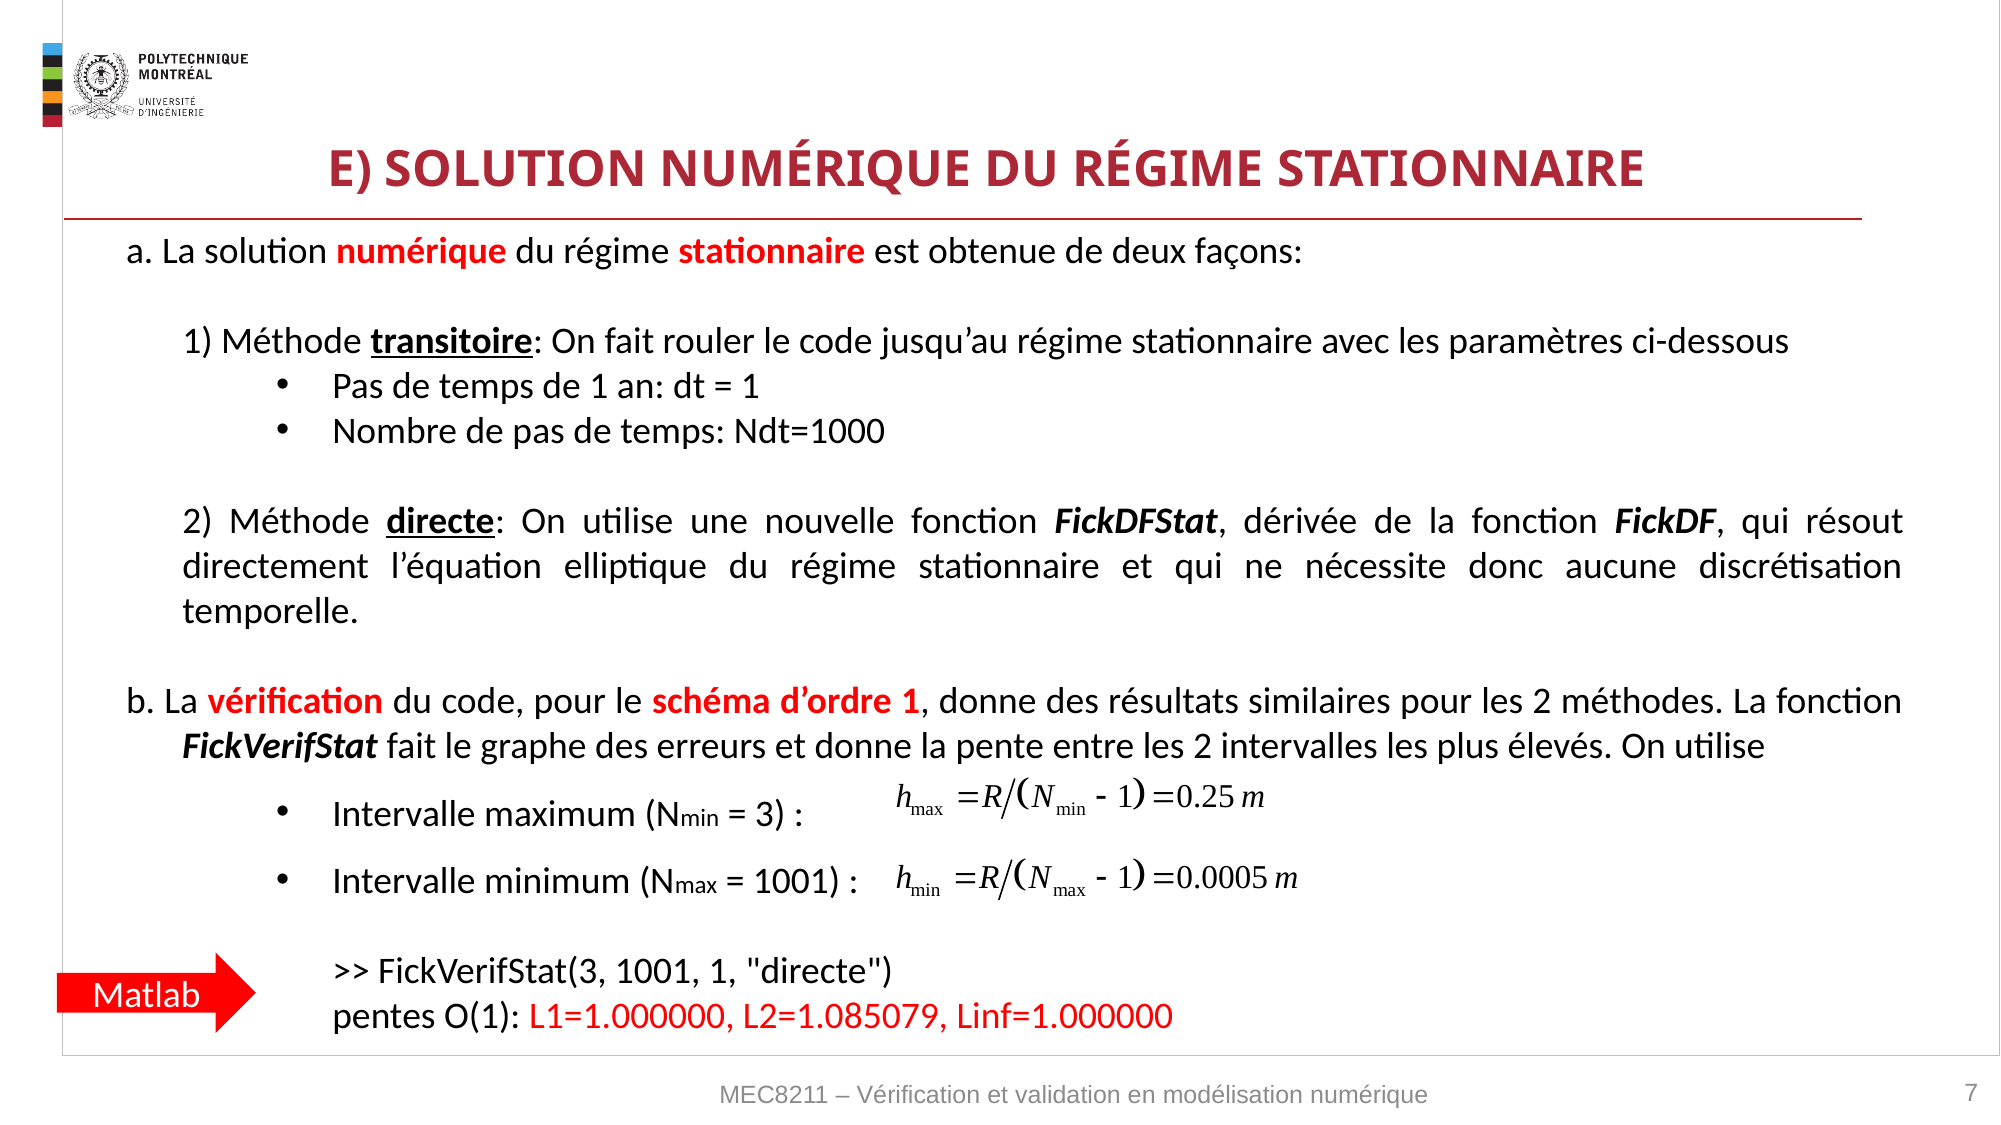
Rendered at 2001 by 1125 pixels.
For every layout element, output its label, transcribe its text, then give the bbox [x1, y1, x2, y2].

text_box a. La solution numérique du régime stationnaire est obtenue de deux façons: 1) Méthode transitoire: On fait rouler le code jusqu’au régime stationnaire avec les paramètres ci-dessous Pas de temps de 1 an: dt = 1 Nombre de pas de temps: Ndt=1000 2) Méthode directe: On utilise une nouvelle fonction FickDFStat, dérivée de la fonction FickDF, qui résout directement l’équation elliptique du régime stationnaire et qui ne nécessite donc aucune discrétisation temporelle. b. La vérification du code, pour le schéma d’ordre 1, donne des résultats similaires pour les 2 méthodes. La fonction FickVerifStat fait le graphe des erreurs et donne la pente entre les 2 intervalles les plus élevés. On utilise Intervalle maximum (Nmin = 3) : Intervalle minimum (Nmax = 1001) : >> FickVerifStat(3, 1001, 1, "directe") pentes O(1): L1=1.000000, L2=1.085079, Linf=1.000000 [111, 218, 1919, 1044]
picture [42, 43, 248, 127]
text_box MEC8211 – Vérification et validation en modélisation numérique [156, 1066, 1900, 1120]
text_box Matlab [56, 952, 256, 1034]
text_box 7 [1900, 1061, 1994, 1120]
title E) SOLUTION NUMÉRIQUE DU RÉGIME STATIONNAIRE [229, 122, 1744, 218]
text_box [891, 854, 1303, 905]
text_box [891, 773, 1270, 824]
